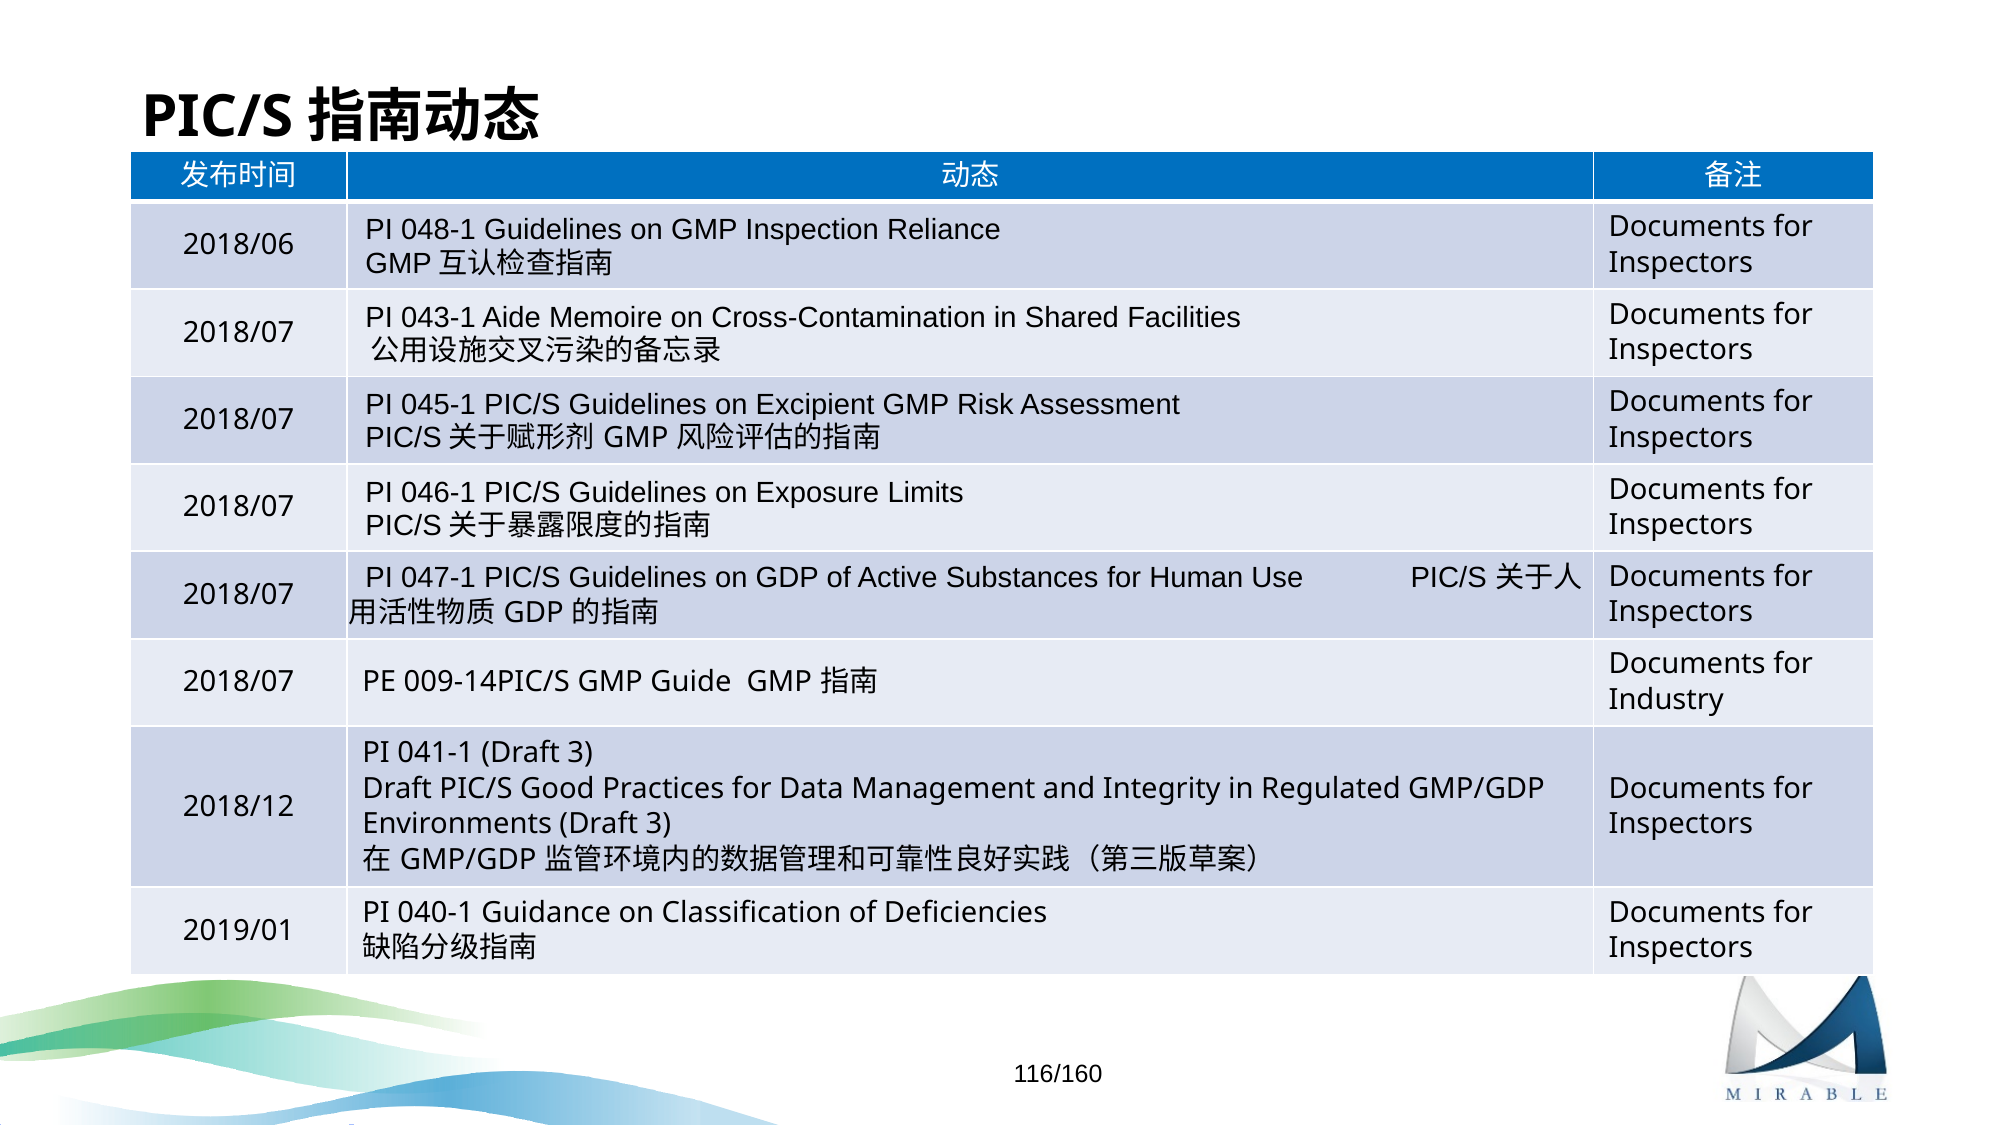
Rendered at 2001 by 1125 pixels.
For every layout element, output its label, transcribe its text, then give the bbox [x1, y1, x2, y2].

table_header 备注 [1594, 152, 1873, 199]
table_cell PE 009-14PIC/S GMP Guide GMP指南 [348, 640, 1593, 725]
table_cell PI 041-1 (Draft 3) Draft PIC/S Good Practices for Data Management and Integrity in Regulated GMP/GDP Environments (Draft 3) 在GMP/GDP监管环境内的数据管理和可靠性良好实践（第三版草案） [348, 727, 1593, 886]
table_cell Documents for Inspectors [1594, 552, 1873, 638]
table_cell 2018/06 [131, 204, 346, 288]
table_cell PI 046-1 PIC/S Guidelines on Exposure Limits PIC/S关于暴露限度的指南 [348, 465, 1593, 550]
table_cell 2018/12 [131, 727, 346, 886]
picture [0, 977, 702, 1125]
table_cell 2018/07 [131, 465, 346, 550]
table_cell Documents for Inspectors [1594, 727, 1873, 886]
table_cell 2019/01 [131, 888, 346, 974]
table_cell PI 048-1 Guidelines on GMP Inspection Reliance GMP互认检查指南 [348, 204, 1593, 288]
table_cell 2018/07 [131, 552, 346, 638]
title PIC/S指南动态 [125, 64, 1874, 172]
table_cell PI 047-1 PIC/S Guidelines on GDP of Active Substances for Human Use PIC/S关于人用活性物质GDP的指南 [348, 552, 1593, 638]
picture [1711, 968, 1898, 1102]
table_header 发布时间 [131, 152, 346, 199]
table_cell Documents for Inspectors [1594, 465, 1873, 550]
table_cell Documents for Inspectors [1594, 290, 1873, 376]
table_cell 2018/07 [131, 640, 346, 725]
slide_number 116/160 [833, 1042, 1284, 1103]
table_cell PI 040-1 Guidance on Classification of Deficiencies 缺陷分级指南 [348, 888, 1593, 974]
table_cell Documents for Inspectors [1594, 377, 1873, 463]
table_cell PI 043-1 Aide Memoire on Cross-Contamination in Shared Facilities 公用设施交叉污染的备忘录 [348, 290, 1593, 376]
table_cell 2018/07 [131, 377, 346, 463]
table_cell PI 045-1 PIC/S Guidelines on Excipient GMP Risk Assessment PIC/S关于赋形剂GMP风险评估的指南 [348, 377, 1593, 463]
table_cell Documents for Inspectors [1594, 888, 1873, 974]
table_cell Documents for Inspectors [1594, 204, 1873, 288]
table_cell Documents for Industry [1594, 640, 1873, 725]
table_cell 2018/07 [131, 290, 346, 376]
table_header 动态 [348, 152, 1593, 199]
